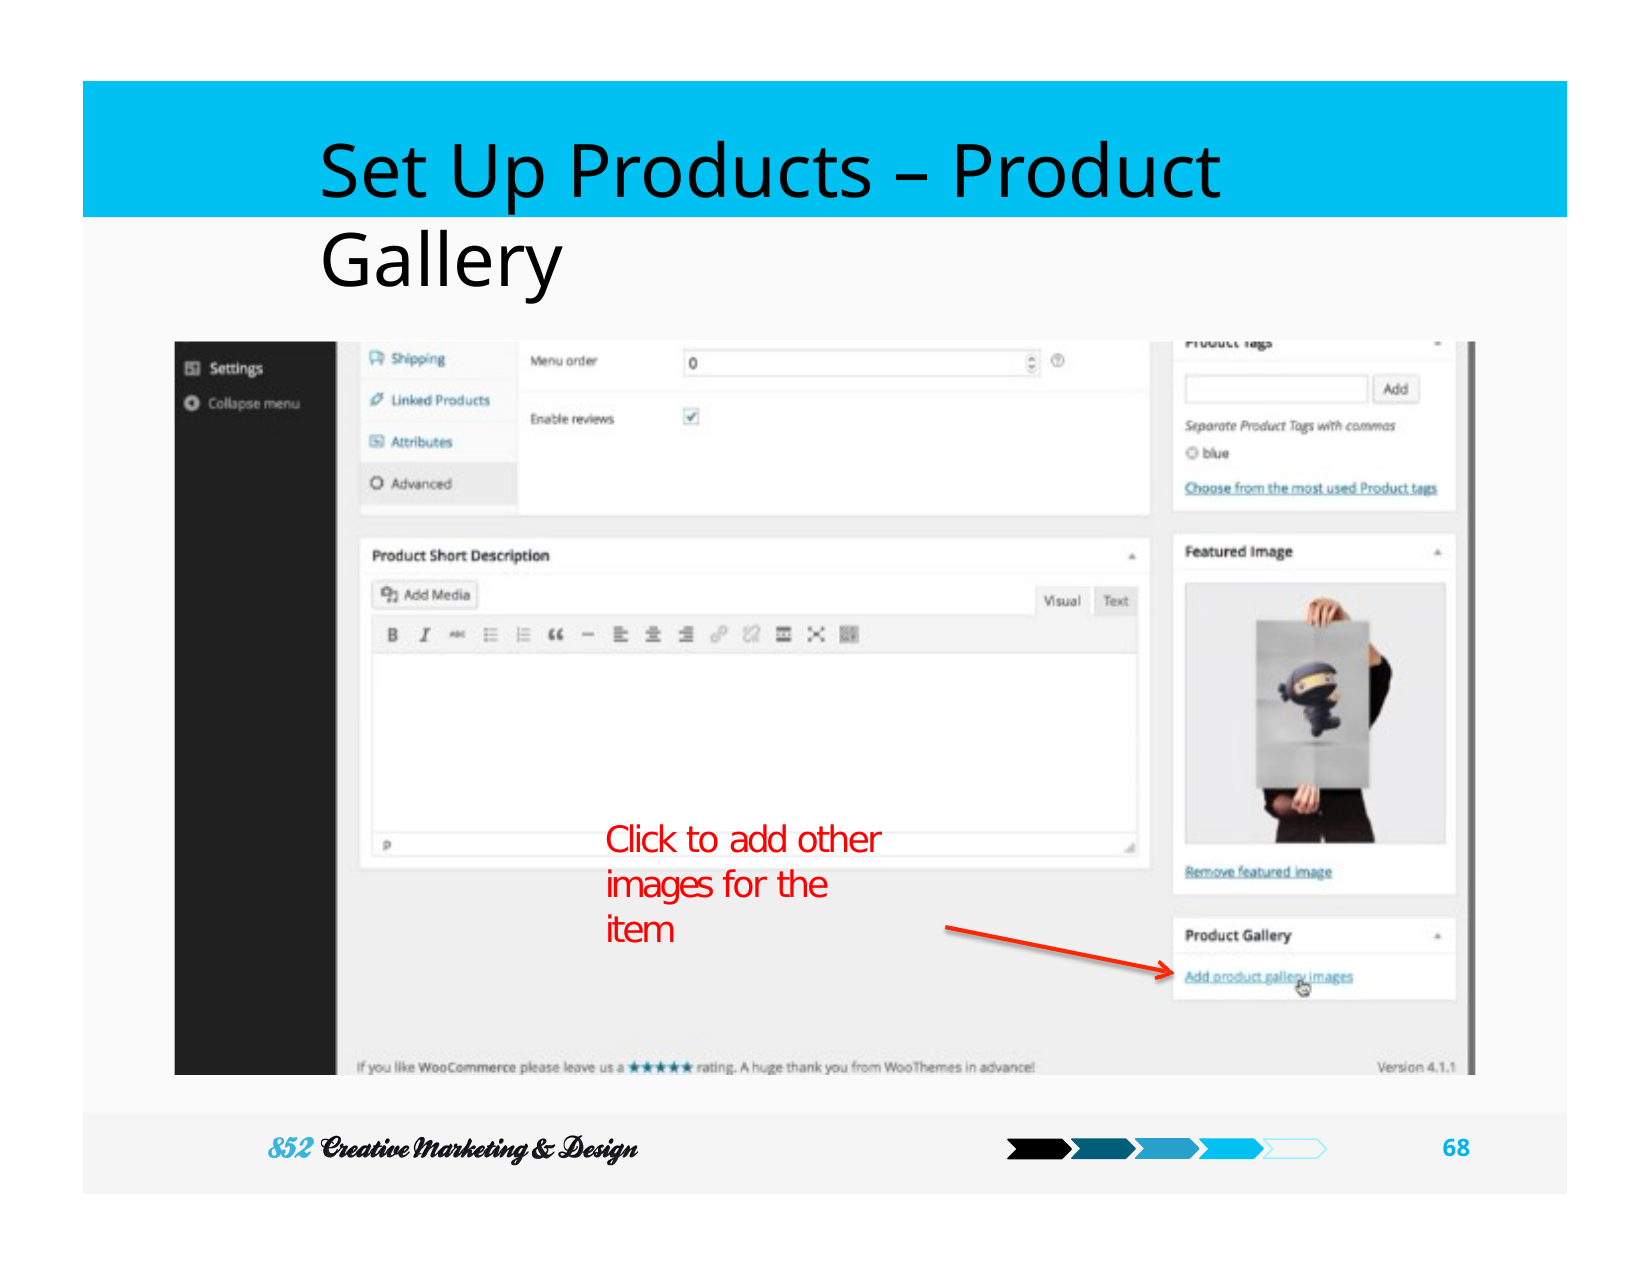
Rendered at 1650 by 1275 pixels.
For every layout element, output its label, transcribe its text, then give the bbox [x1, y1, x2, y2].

text_box [1154, 960, 1175, 980]
slide_number 68 [1438, 1129, 1484, 1275]
picture [257, 1124, 645, 1173]
text_box [174, 340, 1476, 1076]
text_box [1007, 1139, 1072, 1159]
text_box [1071, 1139, 1136, 1159]
text_box [1199, 1139, 1264, 1159]
title Set Up Products – Product Gallery [317, 121, 1332, 337]
text_box Click to add other images for the item [602, 813, 901, 950]
text_box [1135, 1138, 1199, 1159]
text_box [1263, 1139, 1327, 1159]
text_box [937, 921, 1199, 1001]
